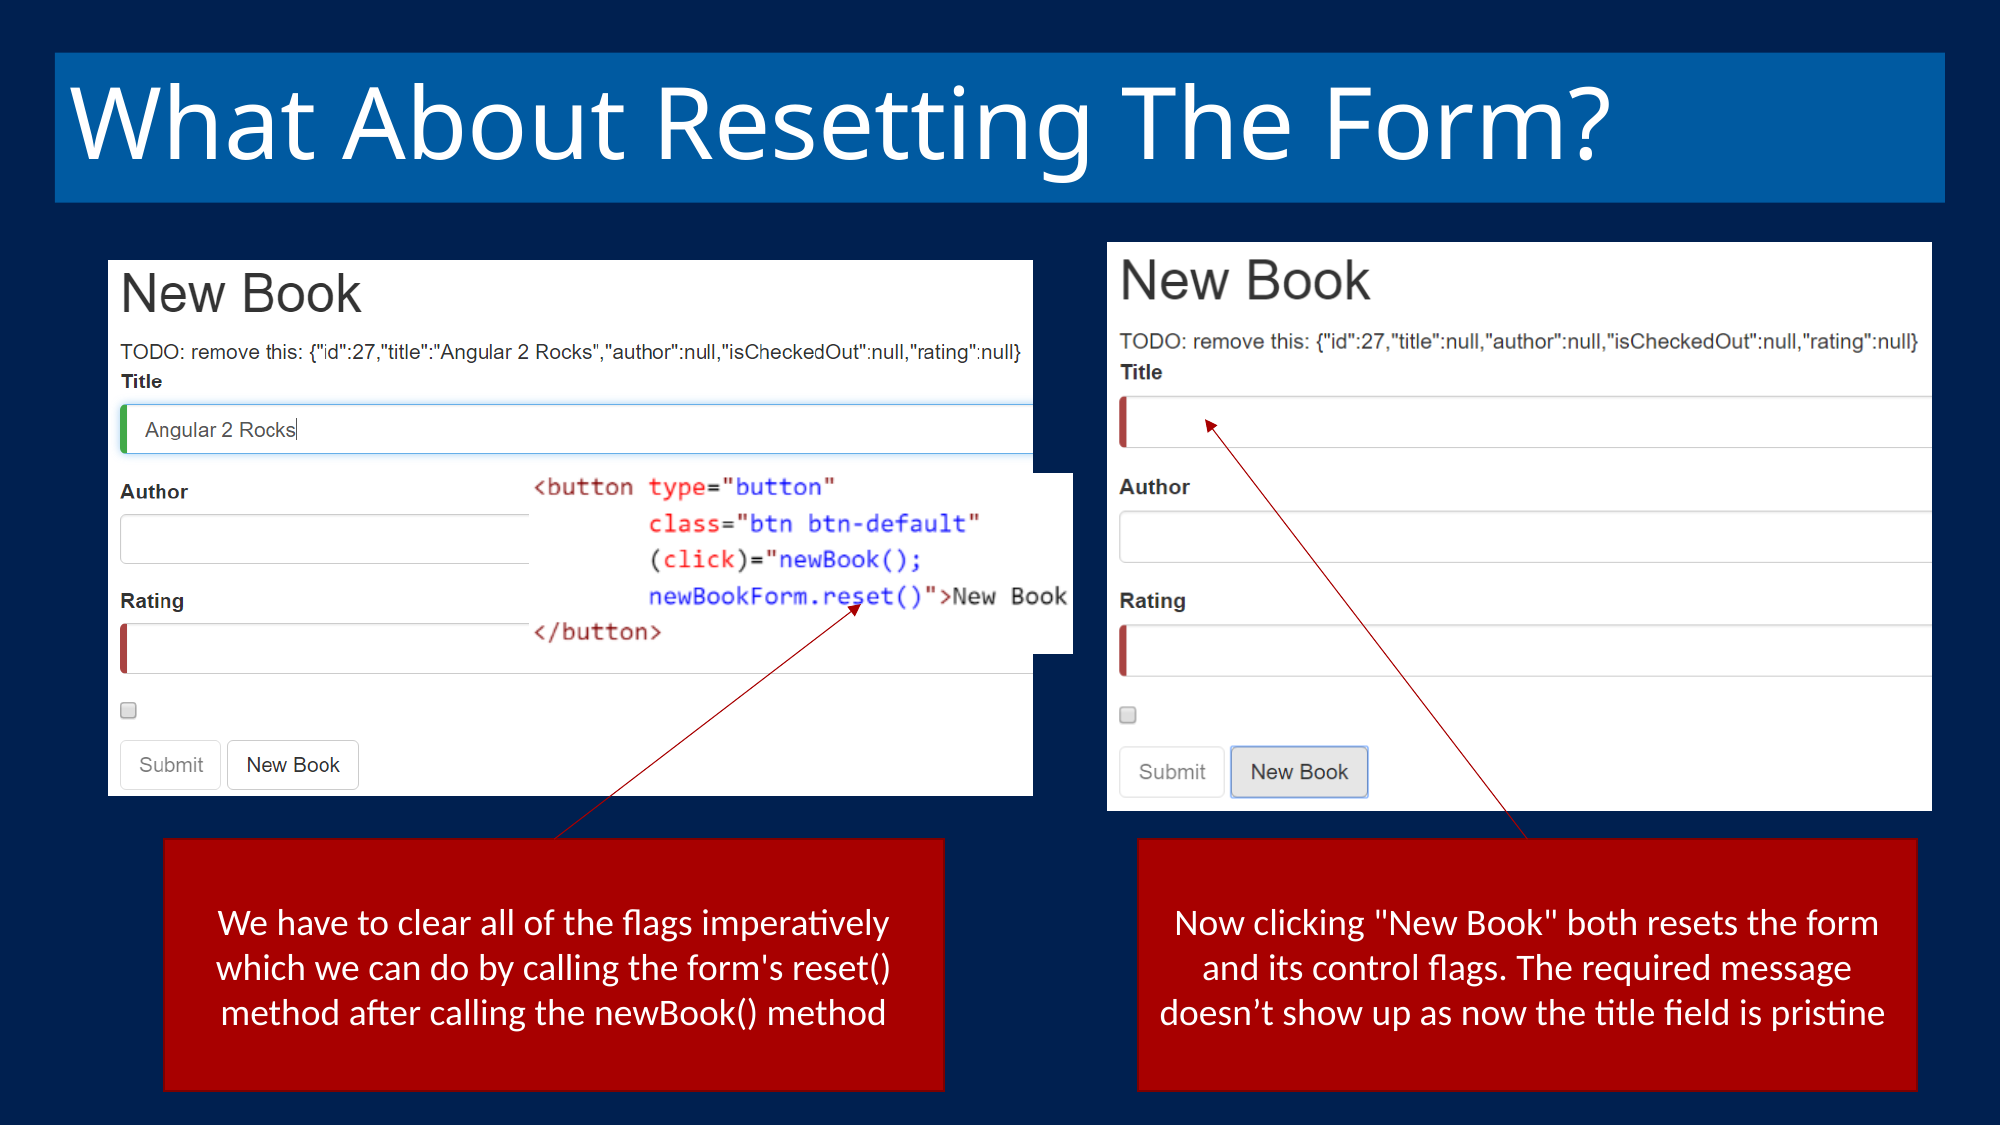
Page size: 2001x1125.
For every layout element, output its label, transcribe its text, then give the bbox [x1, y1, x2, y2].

text_box Now clicking "New Book" both resets the form and its control flags. The required message doesn’t show up as now the title field is pristine [1137, 838, 1918, 1092]
title What About Resetting The Form? [54, 52, 1945, 203]
picture [108, 260, 1073, 796]
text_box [1205, 419, 1528, 840]
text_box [553, 604, 861, 840]
text_box We have to clear all of the flags imperatively which we can do by calling the form's reset() method after calling the newBook() method [163, 838, 945, 1092]
picture [1107, 242, 1932, 811]
